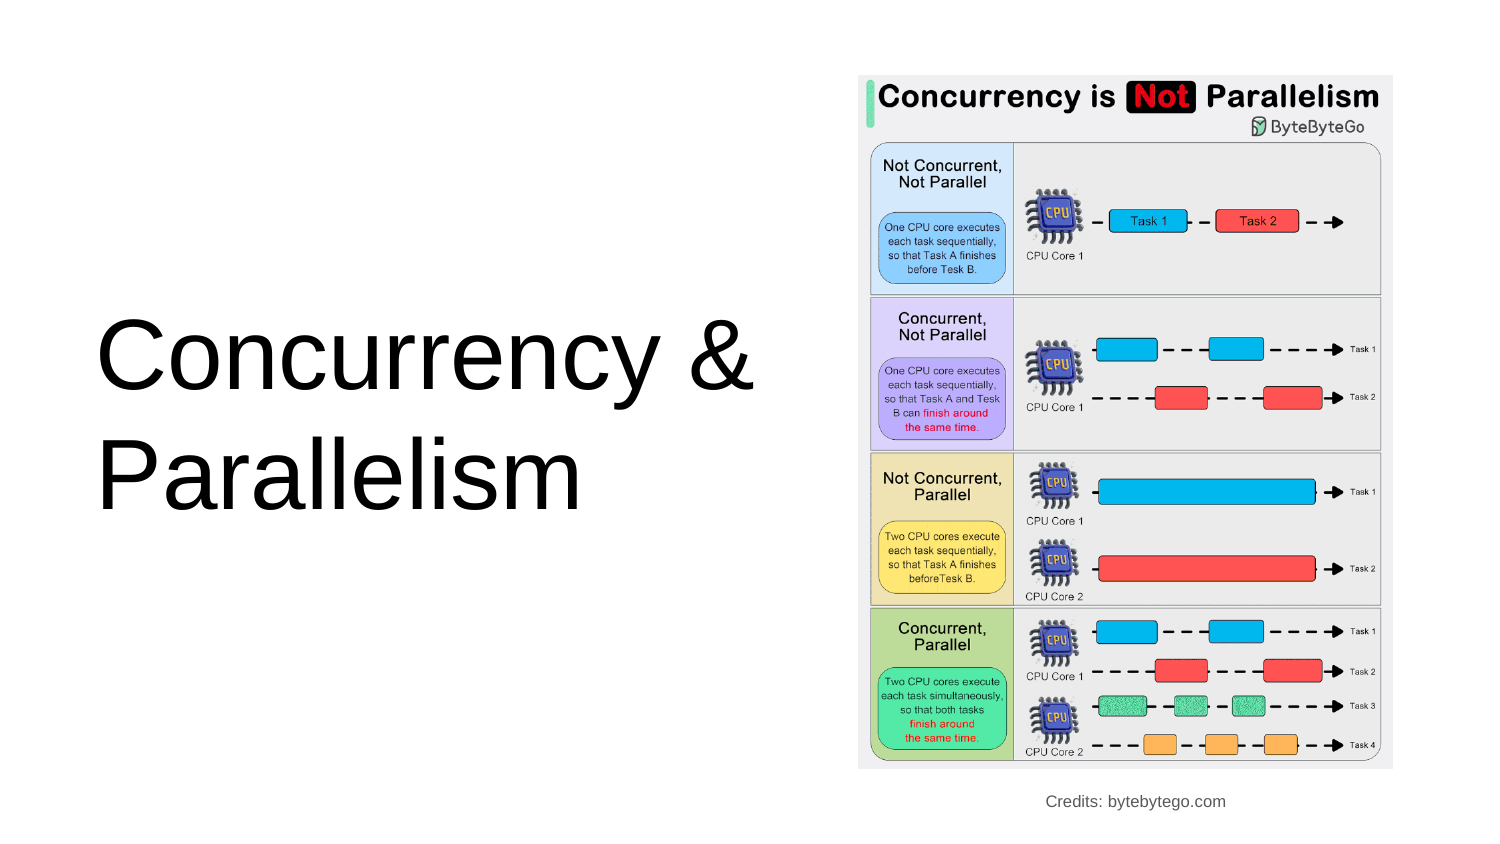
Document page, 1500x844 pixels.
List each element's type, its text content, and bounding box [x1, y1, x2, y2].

text_box Credits: bytebytego.com [916, 777, 1356, 817]
picture [858, 74, 1393, 769]
title Concurrency & Parallelism [80, 73, 859, 745]
